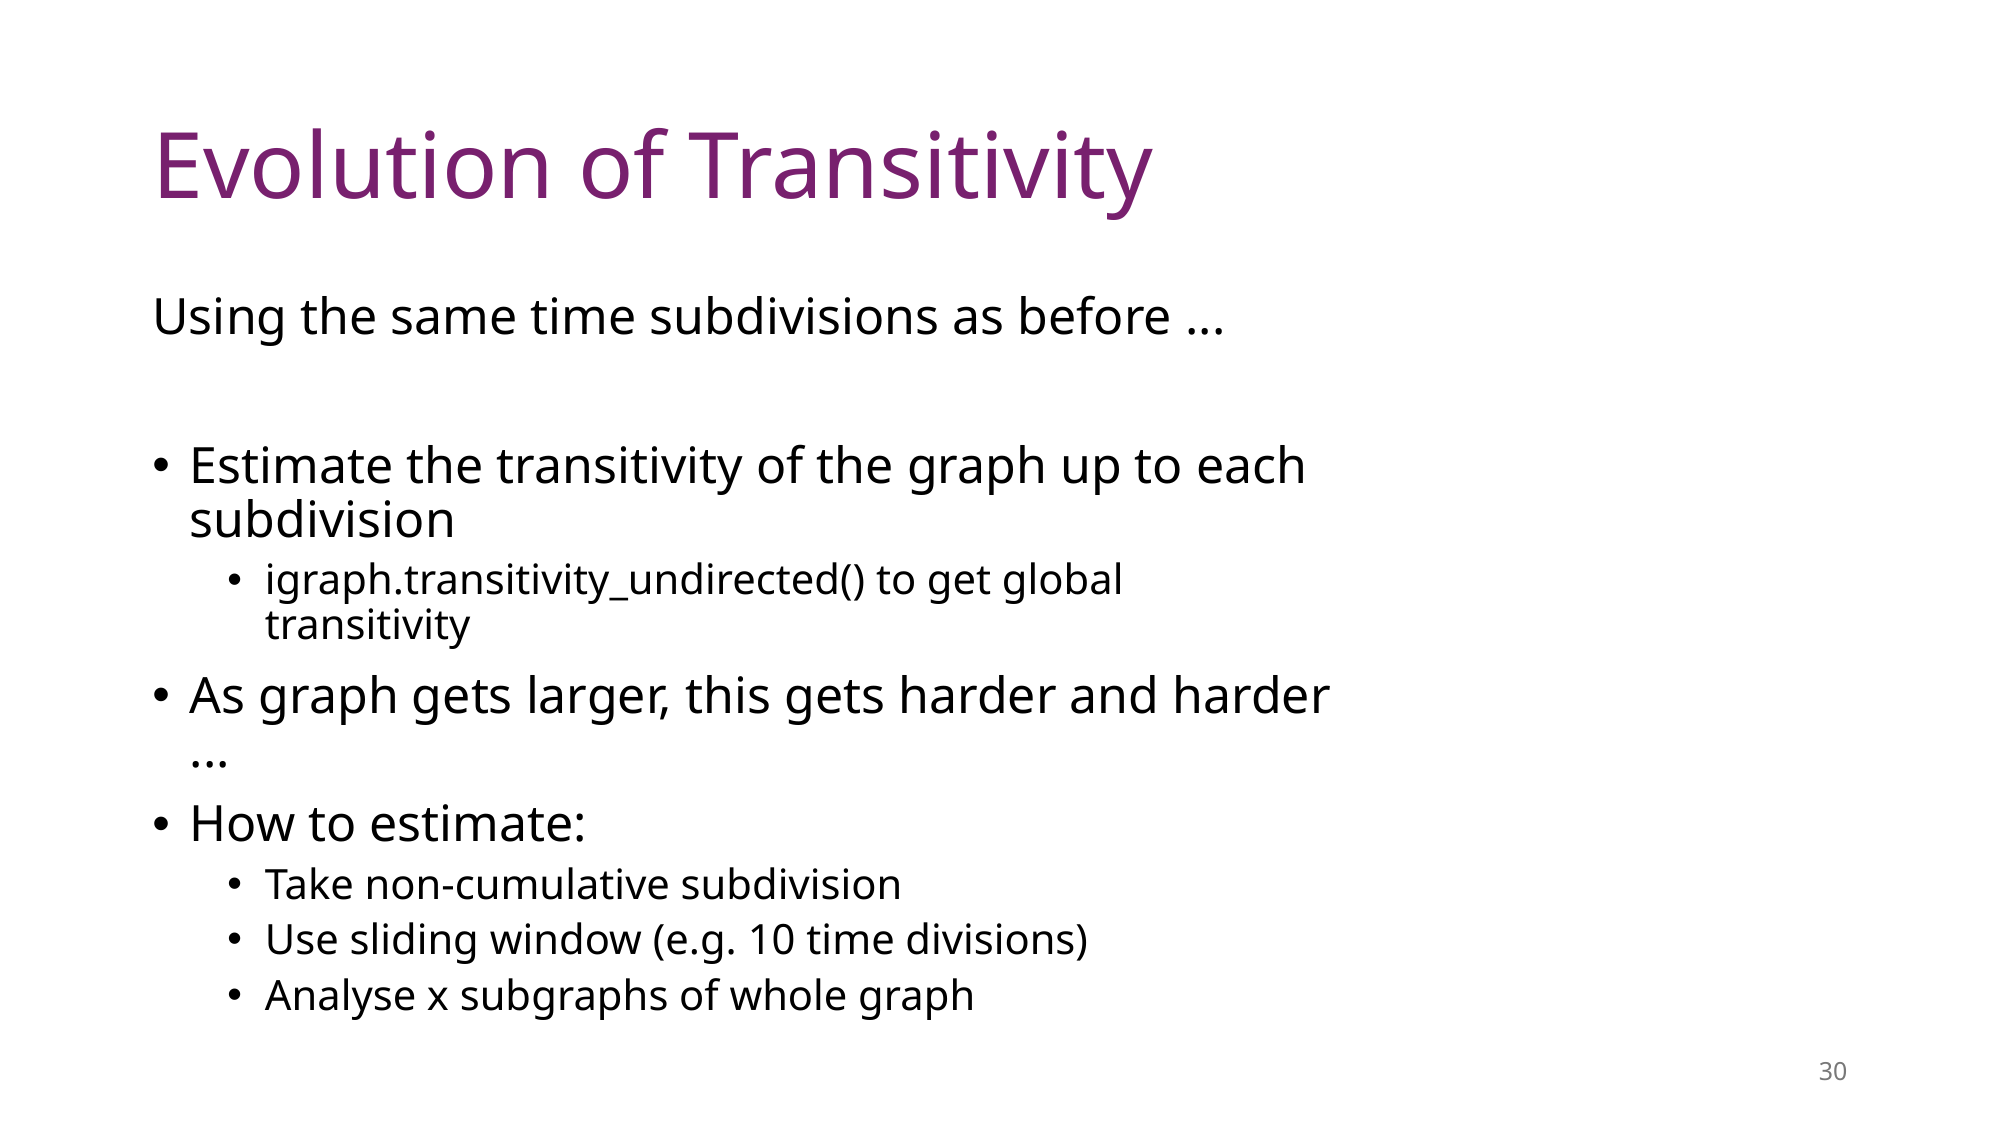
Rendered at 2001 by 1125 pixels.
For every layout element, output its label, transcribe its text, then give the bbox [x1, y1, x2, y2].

slide_number 30 [1412, 1042, 1863, 1103]
text_box Using the same time subdivisions as before ... Estimate the transitivity of the graph up to each subdivision igraph.transitivity_undirected() to get global transitivity As graph gets larger, this gets harder and harder ... How to estimate: Take non-cumulative subdivision Use sliding window (e.g. 10 time divisions) Analyse x subgraphs of whole graph [137, 283, 1355, 1034]
text_box Evolution of Transitivity [137, 59, 1863, 278]
